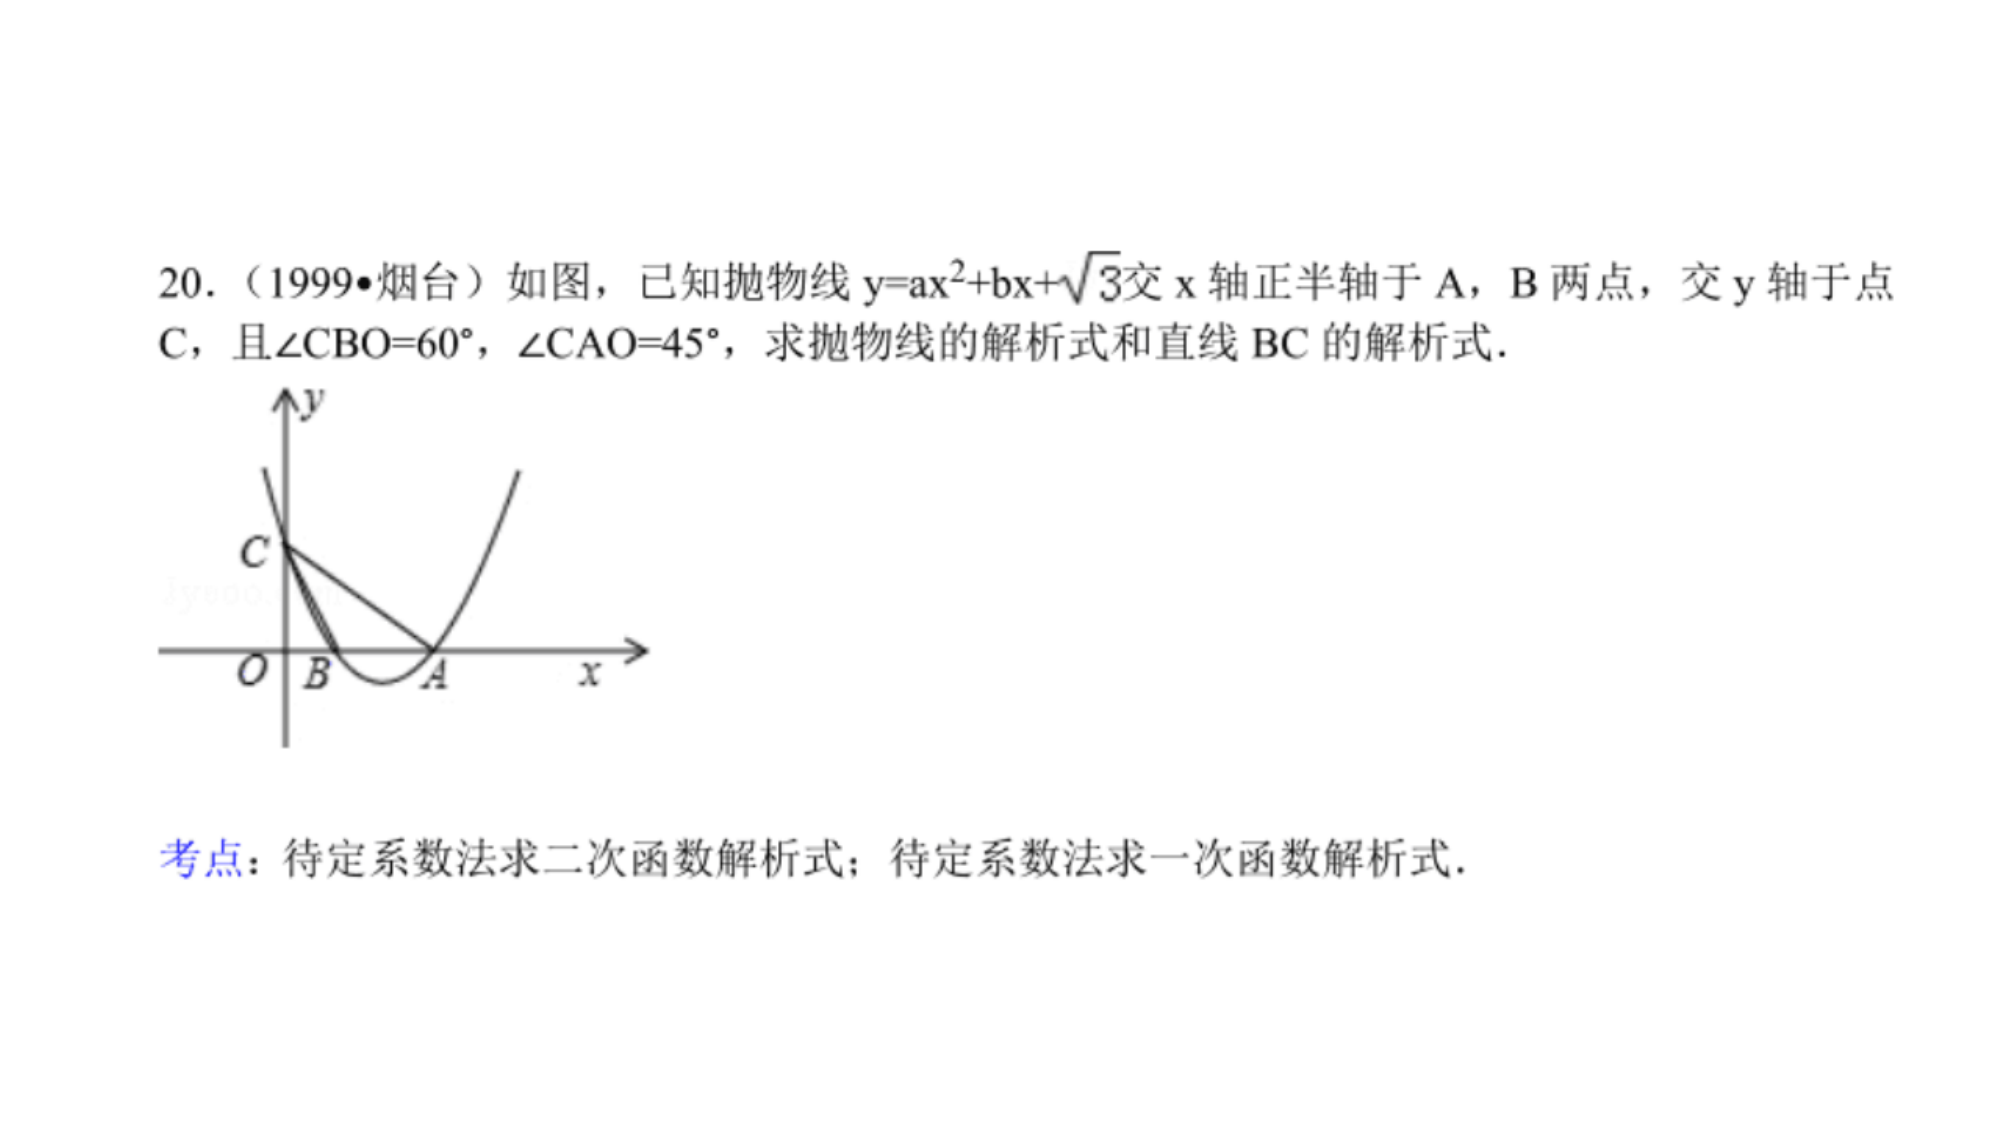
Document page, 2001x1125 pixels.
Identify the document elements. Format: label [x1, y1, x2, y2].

picture [89, 234, 1911, 891]
